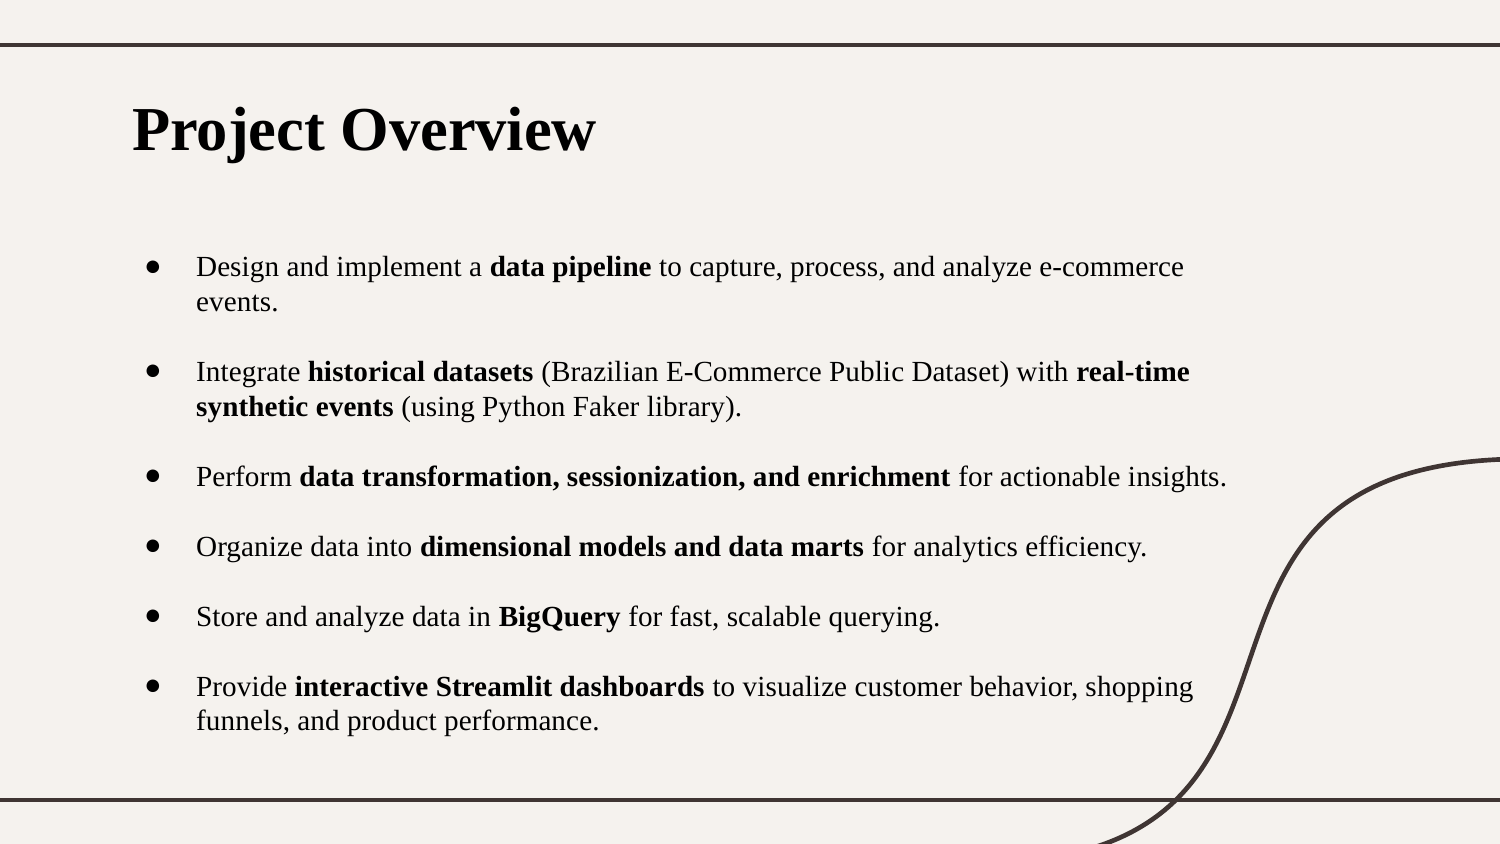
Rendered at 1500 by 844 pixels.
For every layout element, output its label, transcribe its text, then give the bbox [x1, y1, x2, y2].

subtitle Design and implement a data pipeline to capture, process, and analyze e-commerce events. Integrate historical datasets (Brazilian E-Commerce Public Dataset) with real-time synthetic events (using Python Faker library). Perform data transformation, sessionization, and enrichment for actionable insights. Organize data into dimensional models and data marts for analytics efficiency. Store and analyze data in BigQuery for fast, scalable querying. Provide interactive Streamlit dashboards to visualize customer behavior, shopping funnels, and product performance. [106, 232, 1276, 759]
title Project Overview [116, 72, 1049, 167]
